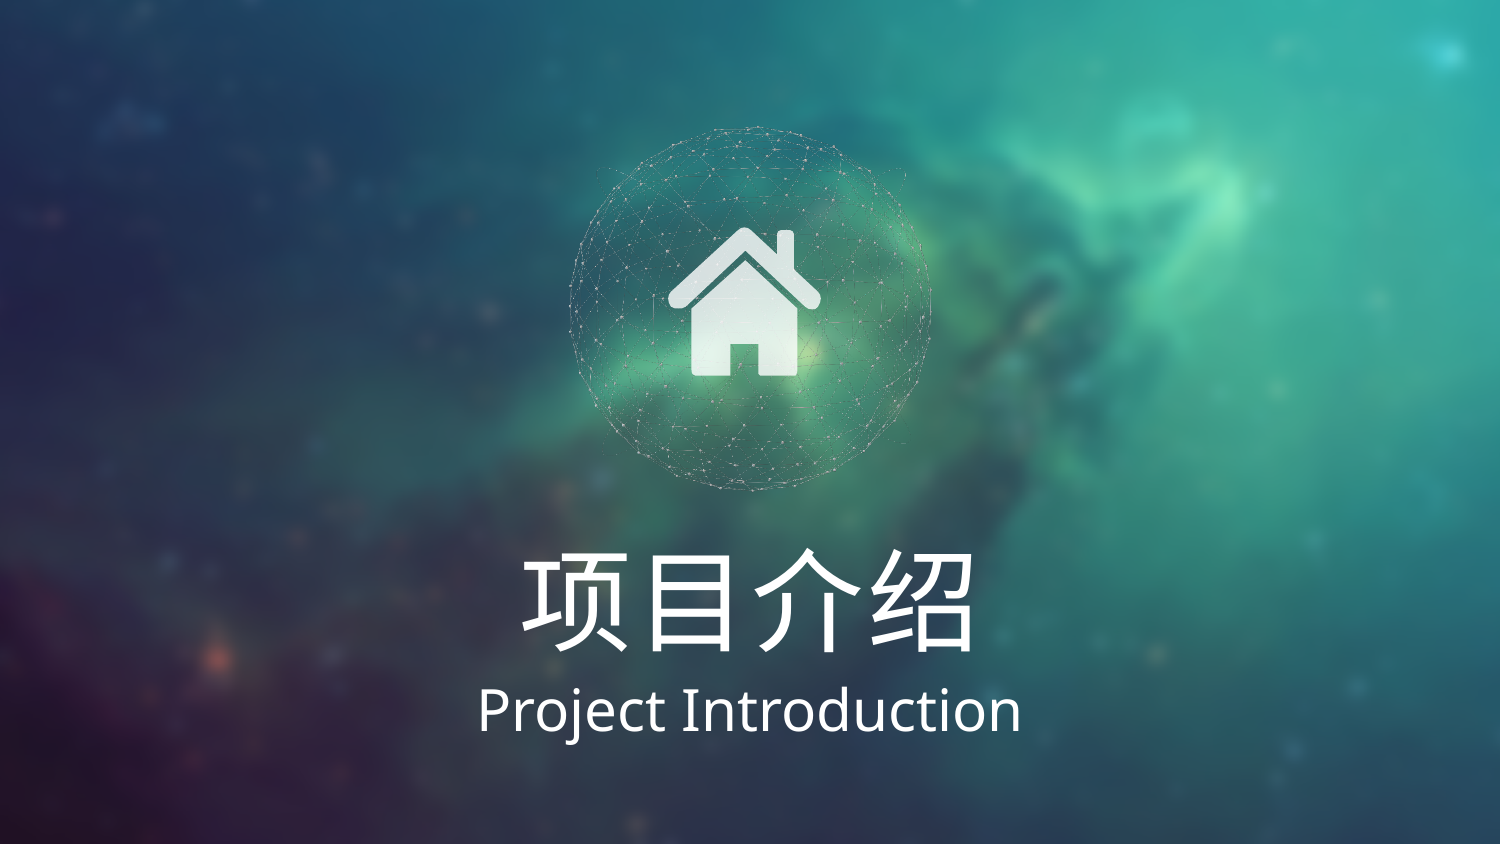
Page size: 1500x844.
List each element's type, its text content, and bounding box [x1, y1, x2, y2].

text_box Project Introduction [370, 665, 1130, 751]
picture [0, 0, 1500, 844]
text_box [525, 83, 975, 534]
text_box 项目介绍 [435, 523, 1065, 665]
